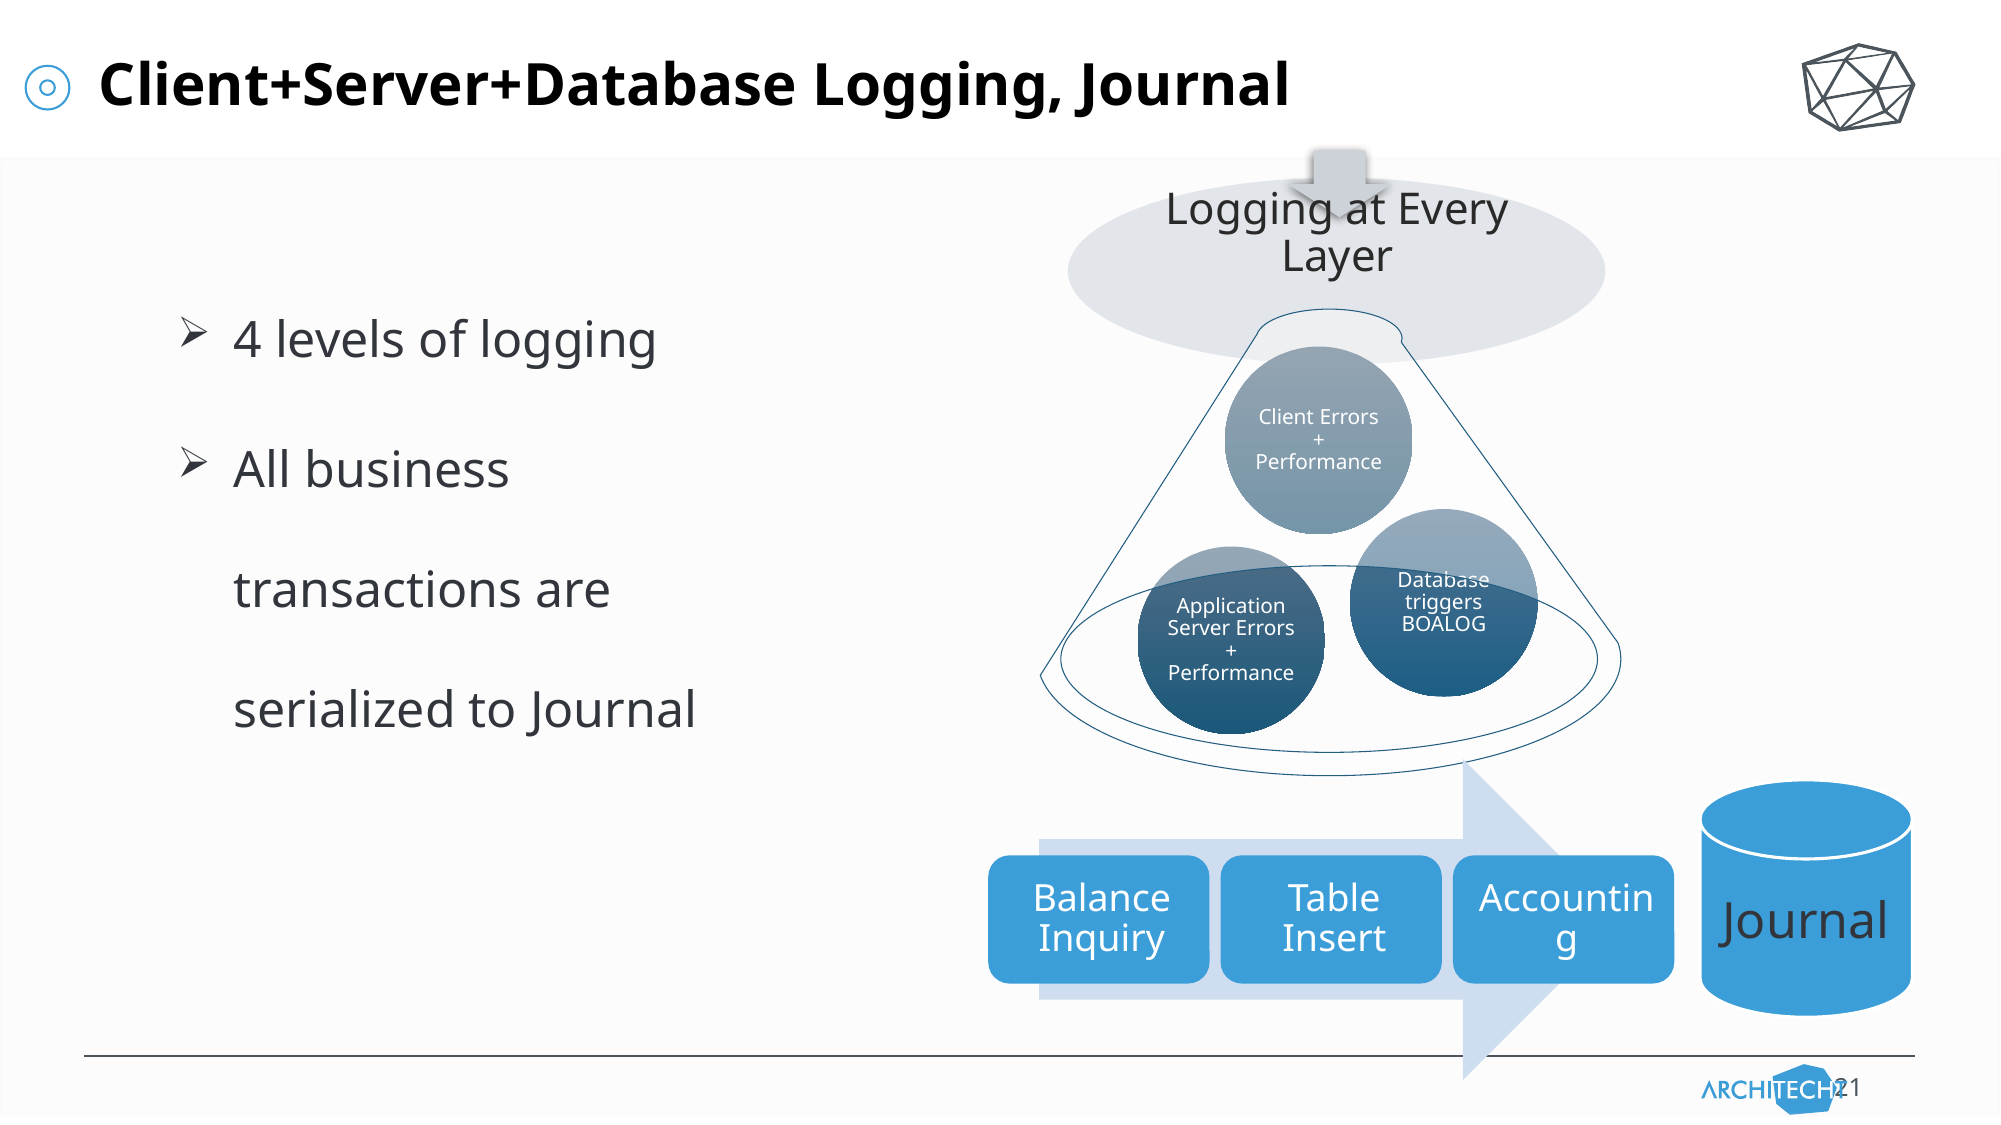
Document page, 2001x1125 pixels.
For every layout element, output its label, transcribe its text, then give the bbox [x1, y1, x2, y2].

text_box 4 levels of logging All business transactions are serialized to Journal [162, 240, 805, 728]
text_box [987, 759, 1675, 1080]
list Client+Server+Database Logging, Journal [83, 47, 1798, 128]
text_box Journal [1698, 780, 1915, 1019]
picture [1797, 38, 1924, 137]
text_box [837, 150, 1838, 818]
